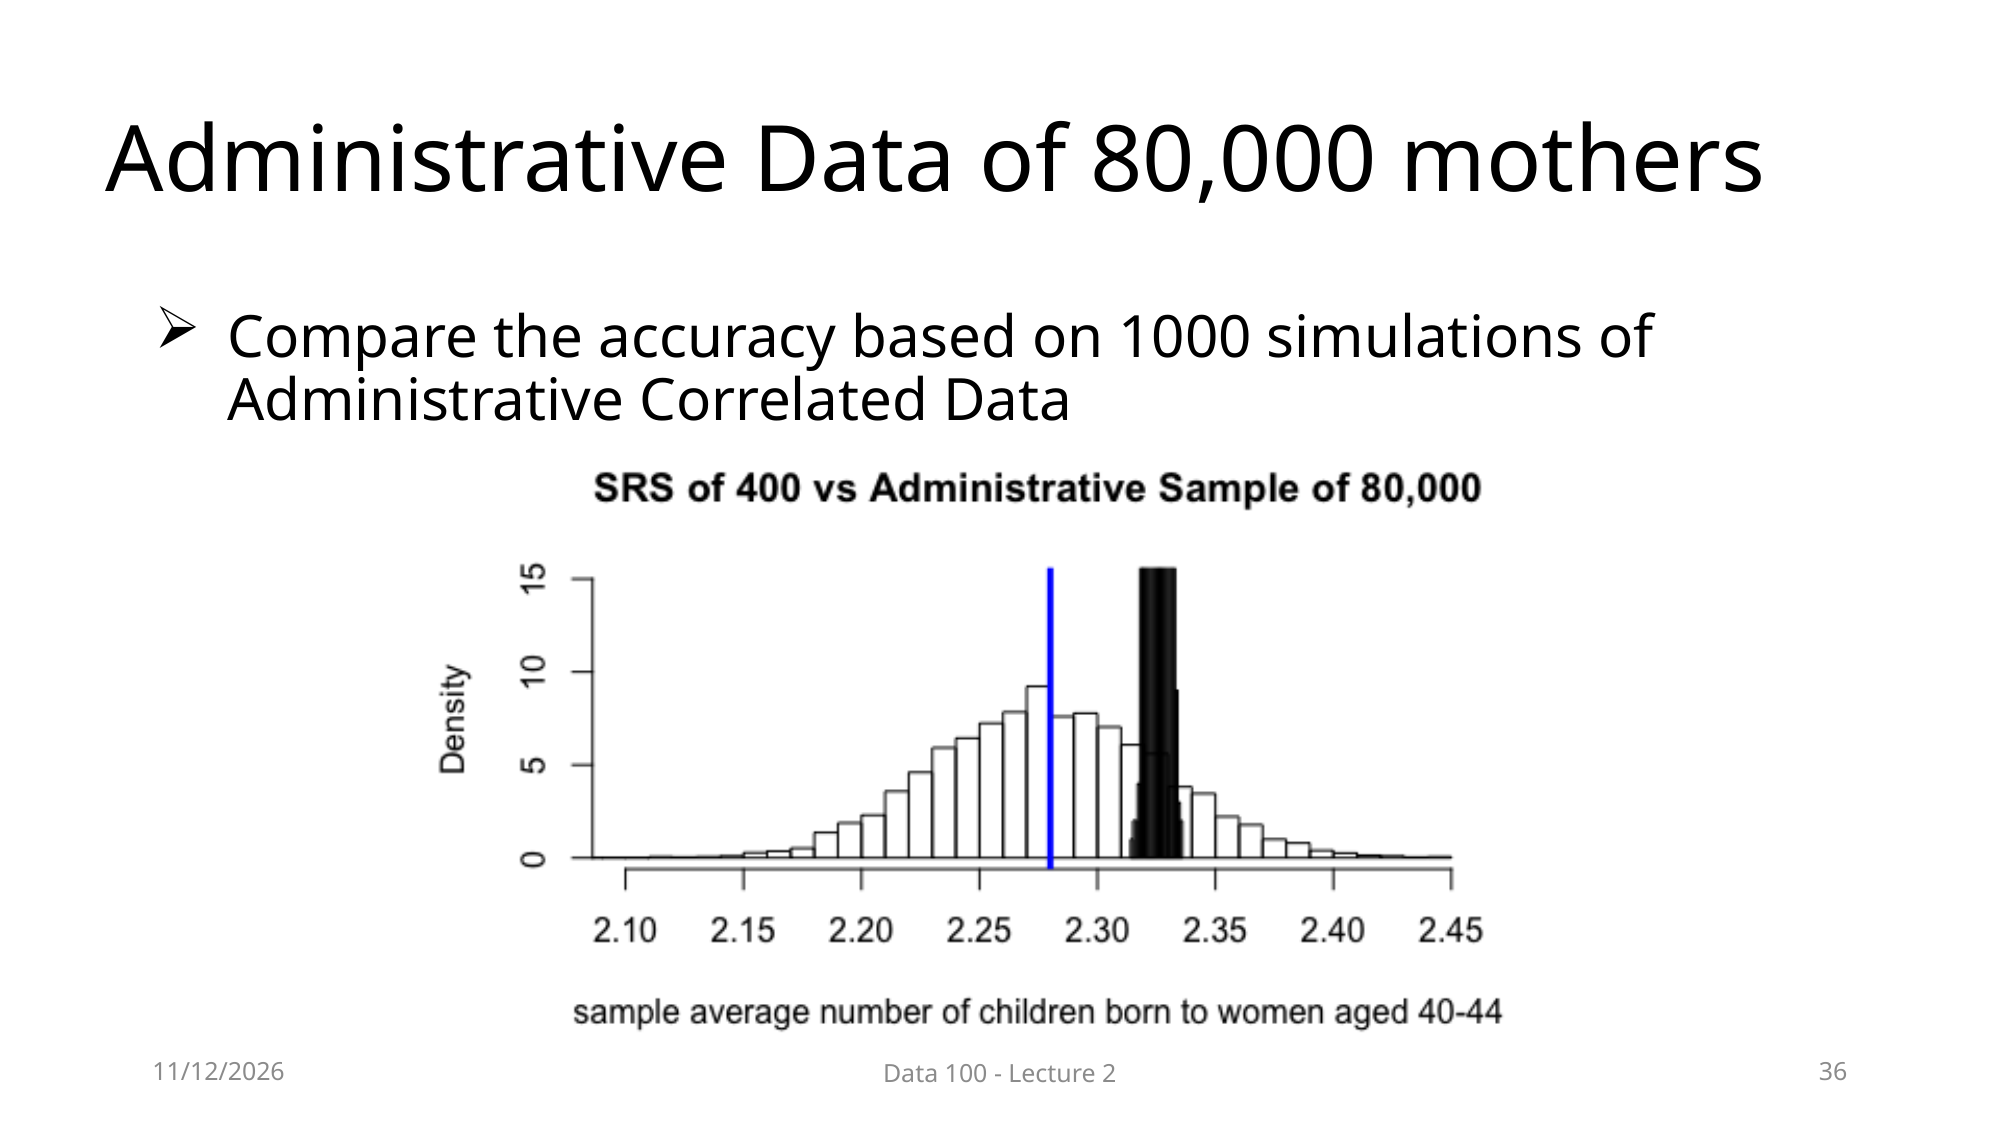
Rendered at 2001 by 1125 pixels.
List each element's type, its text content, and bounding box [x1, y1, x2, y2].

picture [429, 404, 1569, 1074]
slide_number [137, 1042, 588, 1103]
footer Data 100 - Lecture 2 [662, 1074, 1338, 1103]
list Compare the accuracy based on 1000 simulations of Administrative Correlated Data [137, 299, 1863, 1014]
slide_number 36 [1412, 1042, 1863, 1103]
title Administrative Data of 80,000 mothers [90, 52, 1863, 271]
